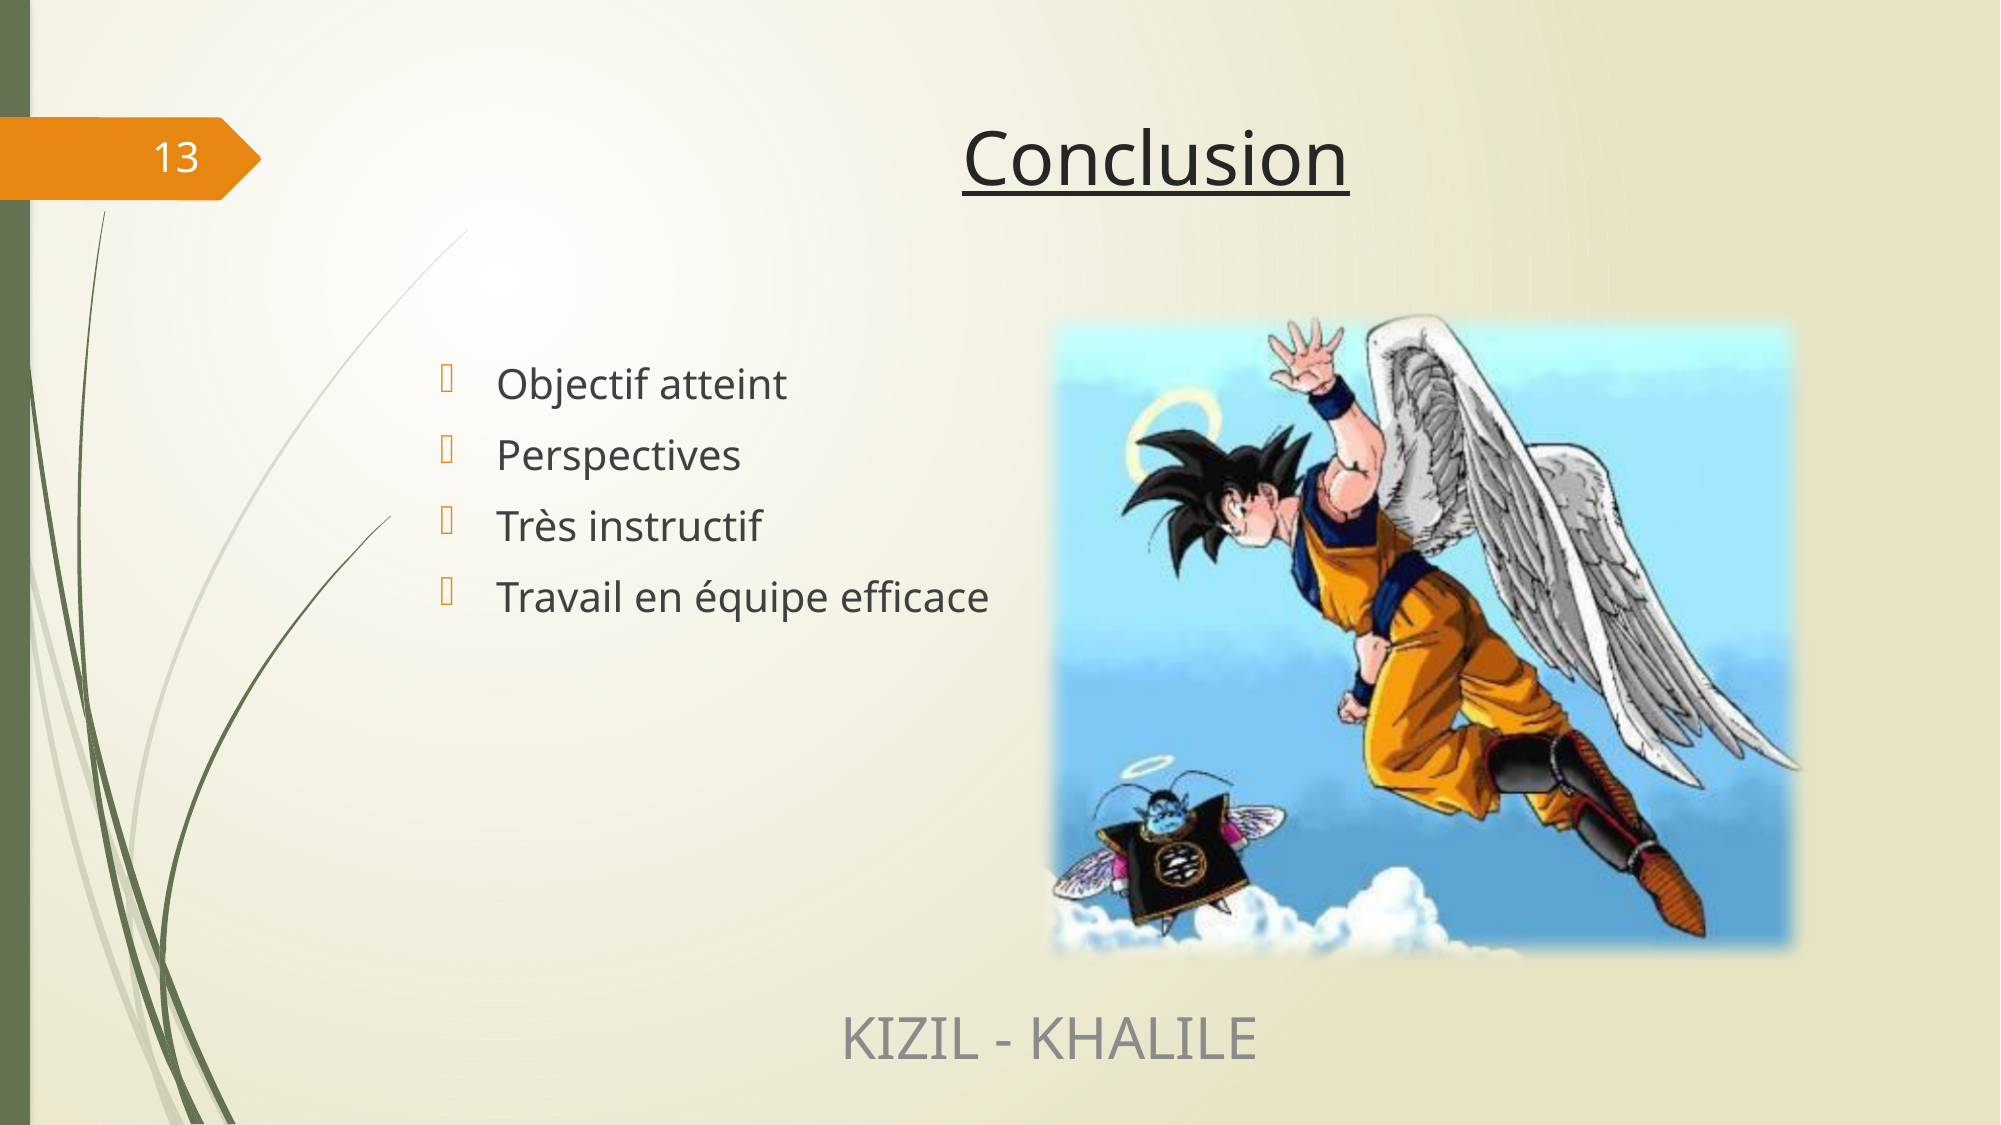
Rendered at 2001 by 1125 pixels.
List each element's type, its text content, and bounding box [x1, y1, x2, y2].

picture [1036, 306, 1810, 966]
title Conclusion [425, 102, 1888, 251]
slide_number 13 [87, 129, 216, 190]
footer KIZIL - KHALILE [424, 1006, 1675, 1067]
list Objectif atteint Perspectives Très instructif Travail en équipe efficace [424, 350, 1031, 681]
